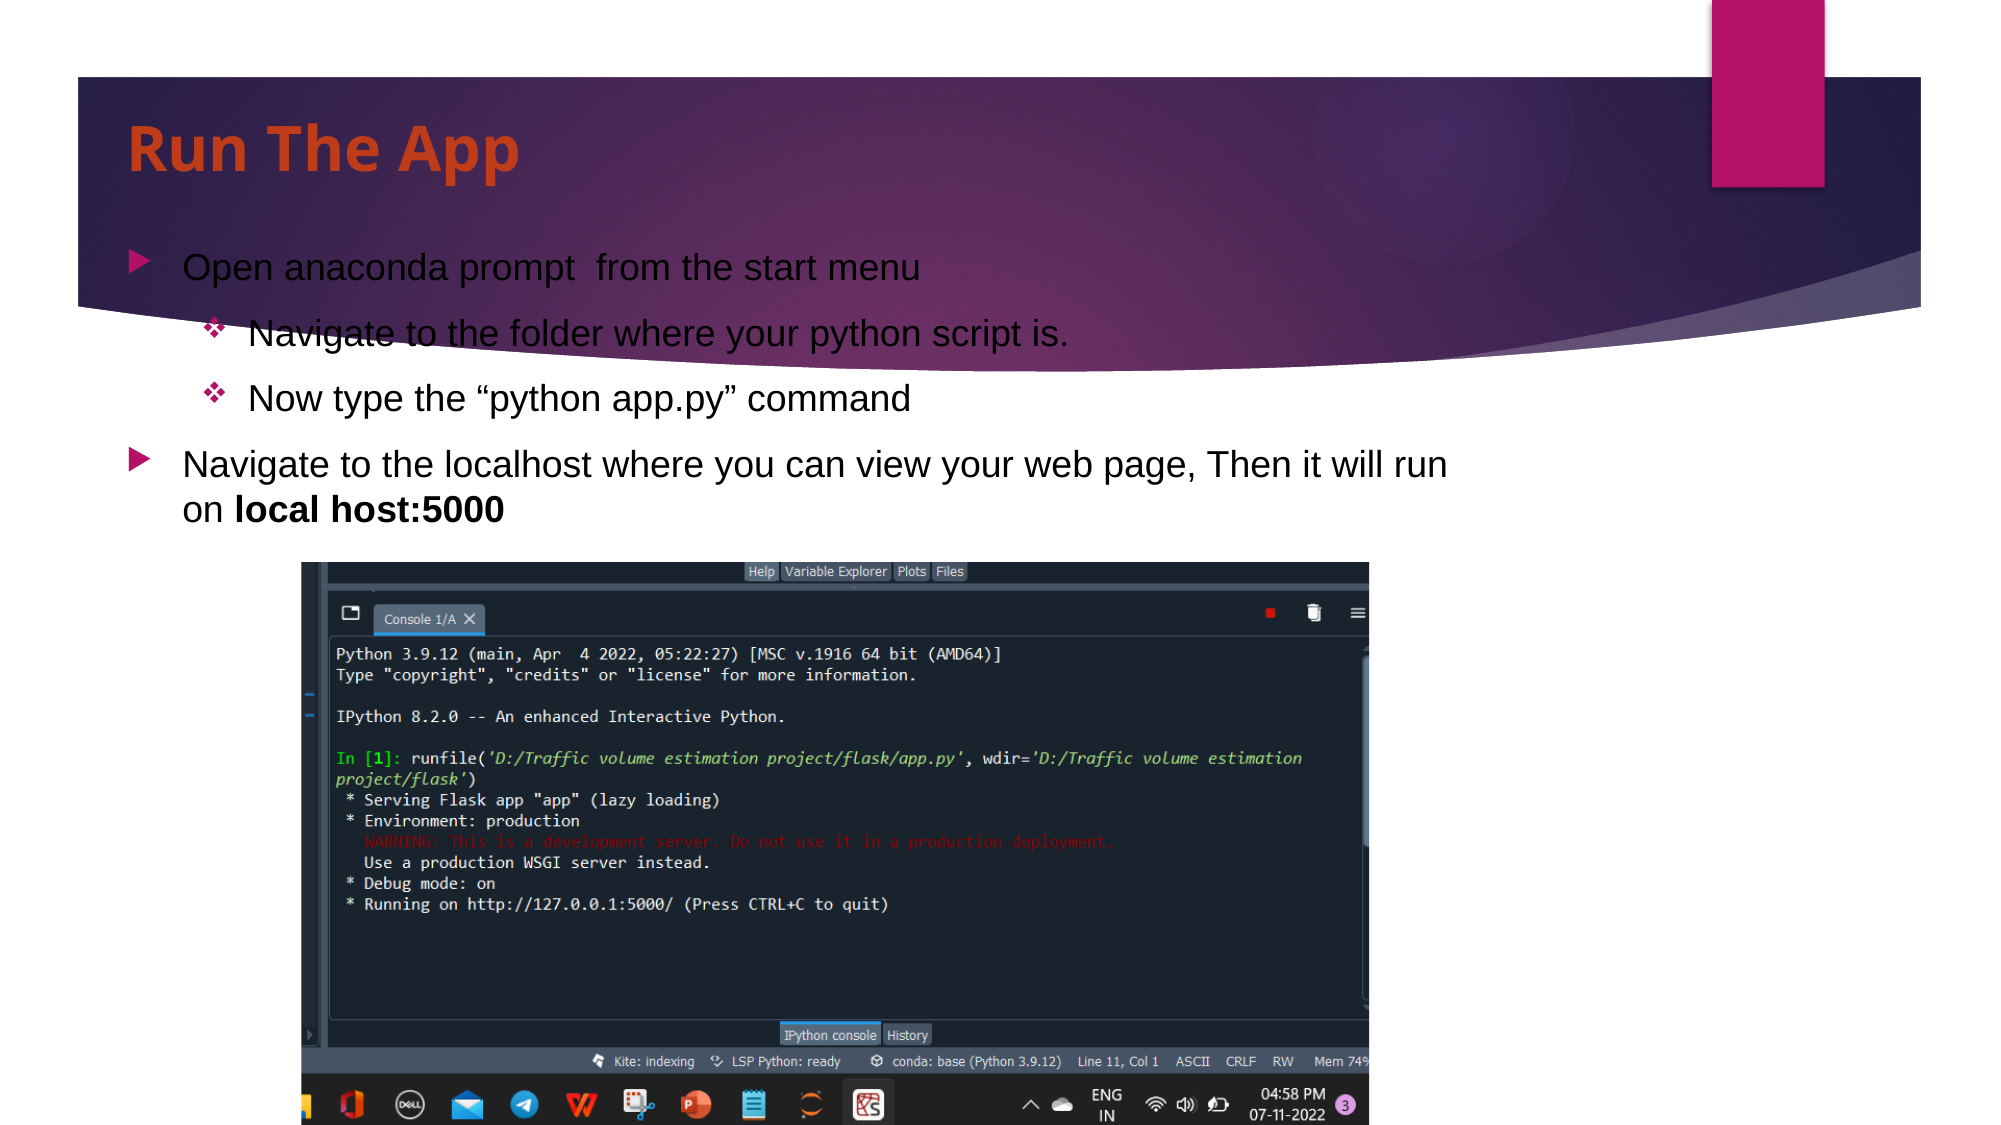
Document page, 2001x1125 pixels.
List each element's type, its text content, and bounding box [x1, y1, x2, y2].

picture [301, 562, 1370, 1125]
list Open anaconda prompt from the start menu Navigate to the folder where your python script is. Now type the “python app.py” command Navigate to the localhost where you can view your web page, Then it will run on local host:5000 [111, 235, 1522, 1071]
title Run The App [111, 99, 1522, 235]
